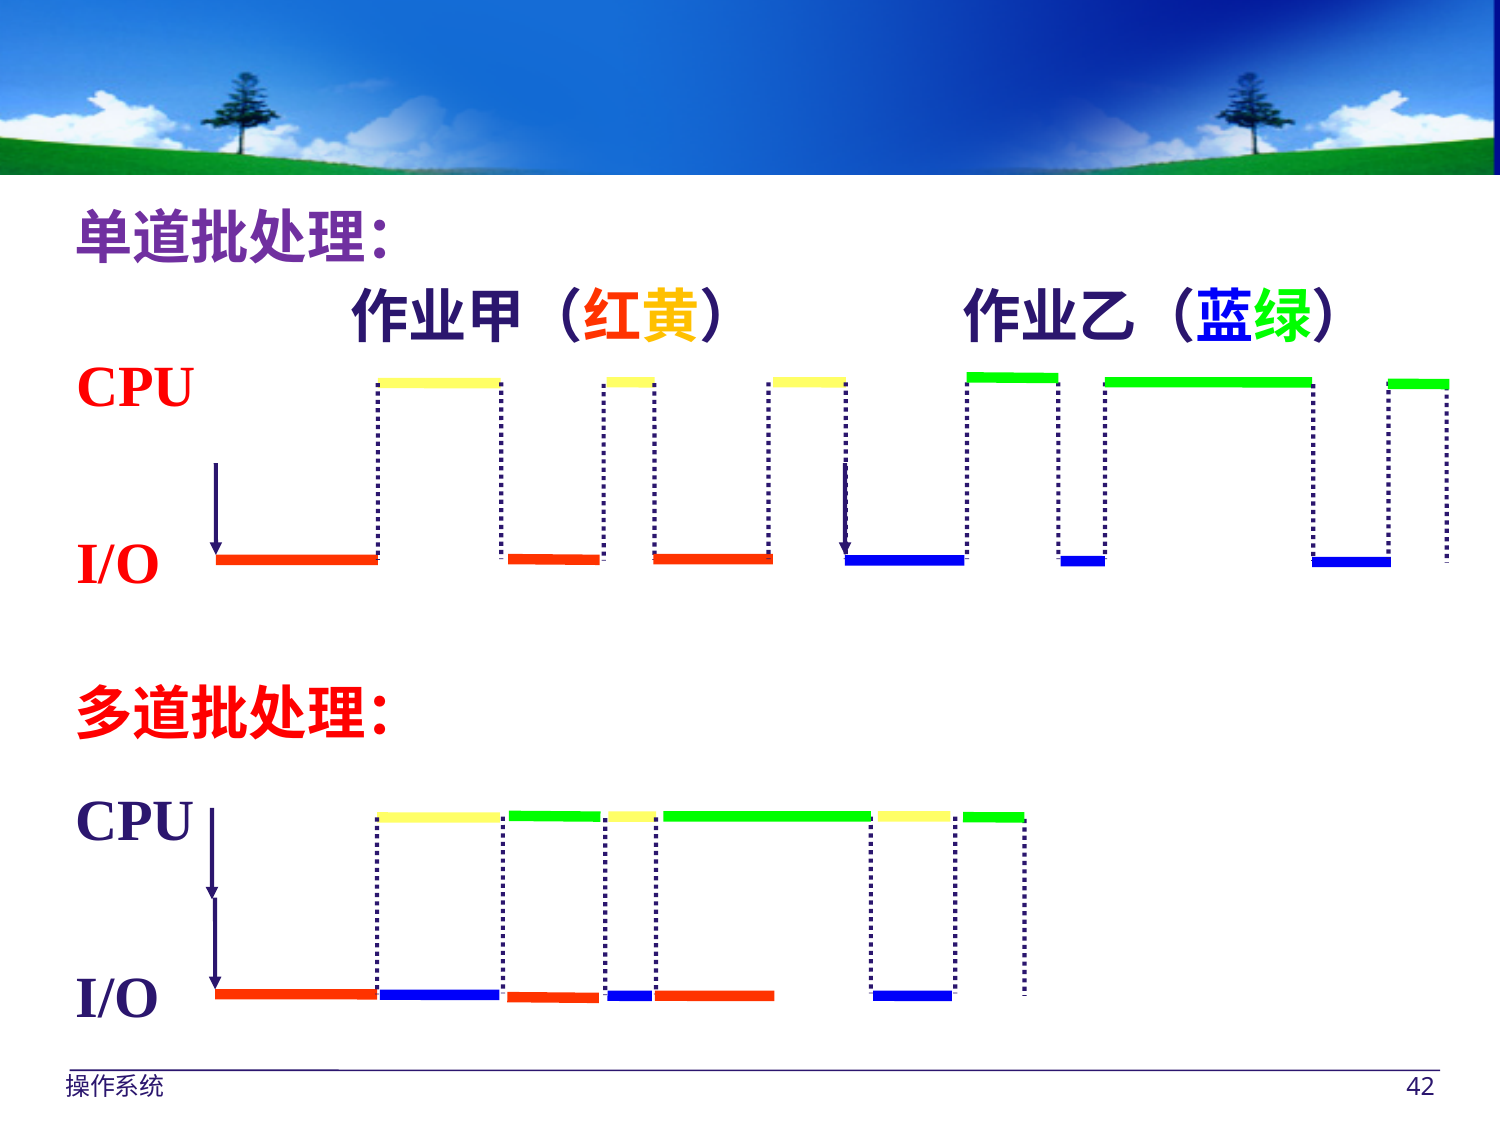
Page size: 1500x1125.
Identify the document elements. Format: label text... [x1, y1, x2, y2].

text_box [209, 463, 223, 555]
text_box I/O [60, 951, 175, 1037]
text_box 作业乙（蓝绿） [947, 271, 1388, 357]
text_box CPU [61, 340, 212, 426]
picture [0, 0, 1500, 175]
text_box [211, 807, 216, 990]
text_box 单道批处理： [59, 192, 442, 278]
text_box I/O [61, 517, 176, 603]
slide_number 操作系统 [49, 1062, 401, 1116]
text_box 多道批处理： [59, 668, 442, 754]
footer 42 [974, 1062, 1451, 1116]
text_box [838, 463, 852, 555]
text_box CPU [60, 774, 211, 860]
text_box 作业甲（红黄） [335, 271, 776, 357]
